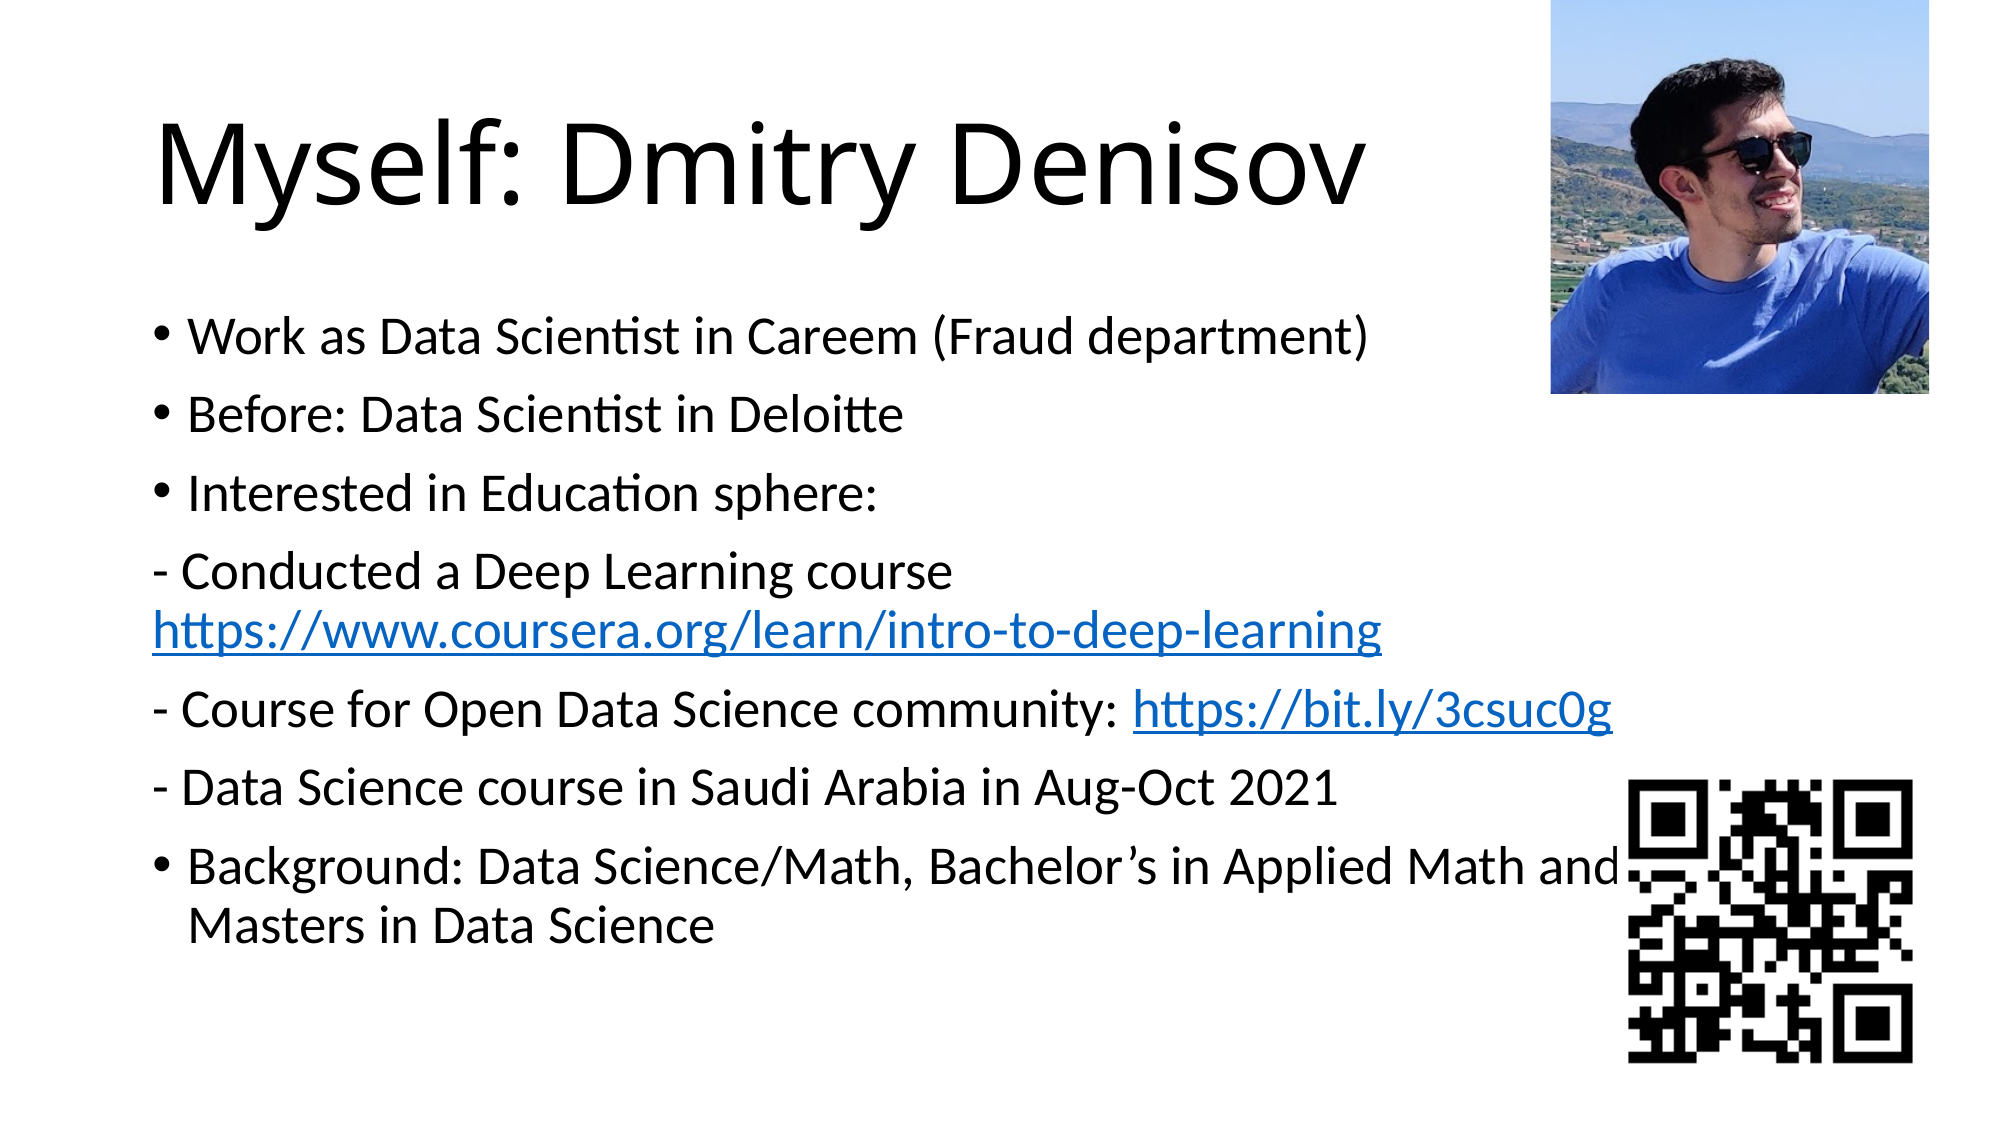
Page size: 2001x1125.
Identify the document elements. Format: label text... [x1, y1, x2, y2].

title Myself: Dmitry Denisov [137, 59, 1550, 278]
picture [1616, 765, 1930, 1065]
picture [1550, 0, 1930, 394]
list Work as Data Scientist in Careem (Fraud department) Before: Data Scientist in Deloitte Interested in Education sphere: - Conducted a Deep Learning course https://www.coursera.org/learn/intro-to-deep-learning - Course for Open Data Science community: https://bit.ly/3csuc0g - Data Science course in Saudi Arabia in Aug-Oсt 2021 Background: Data Science/Math, Bachelor’s in Applied Math and Masters in Data Science [137, 299, 1648, 1014]
